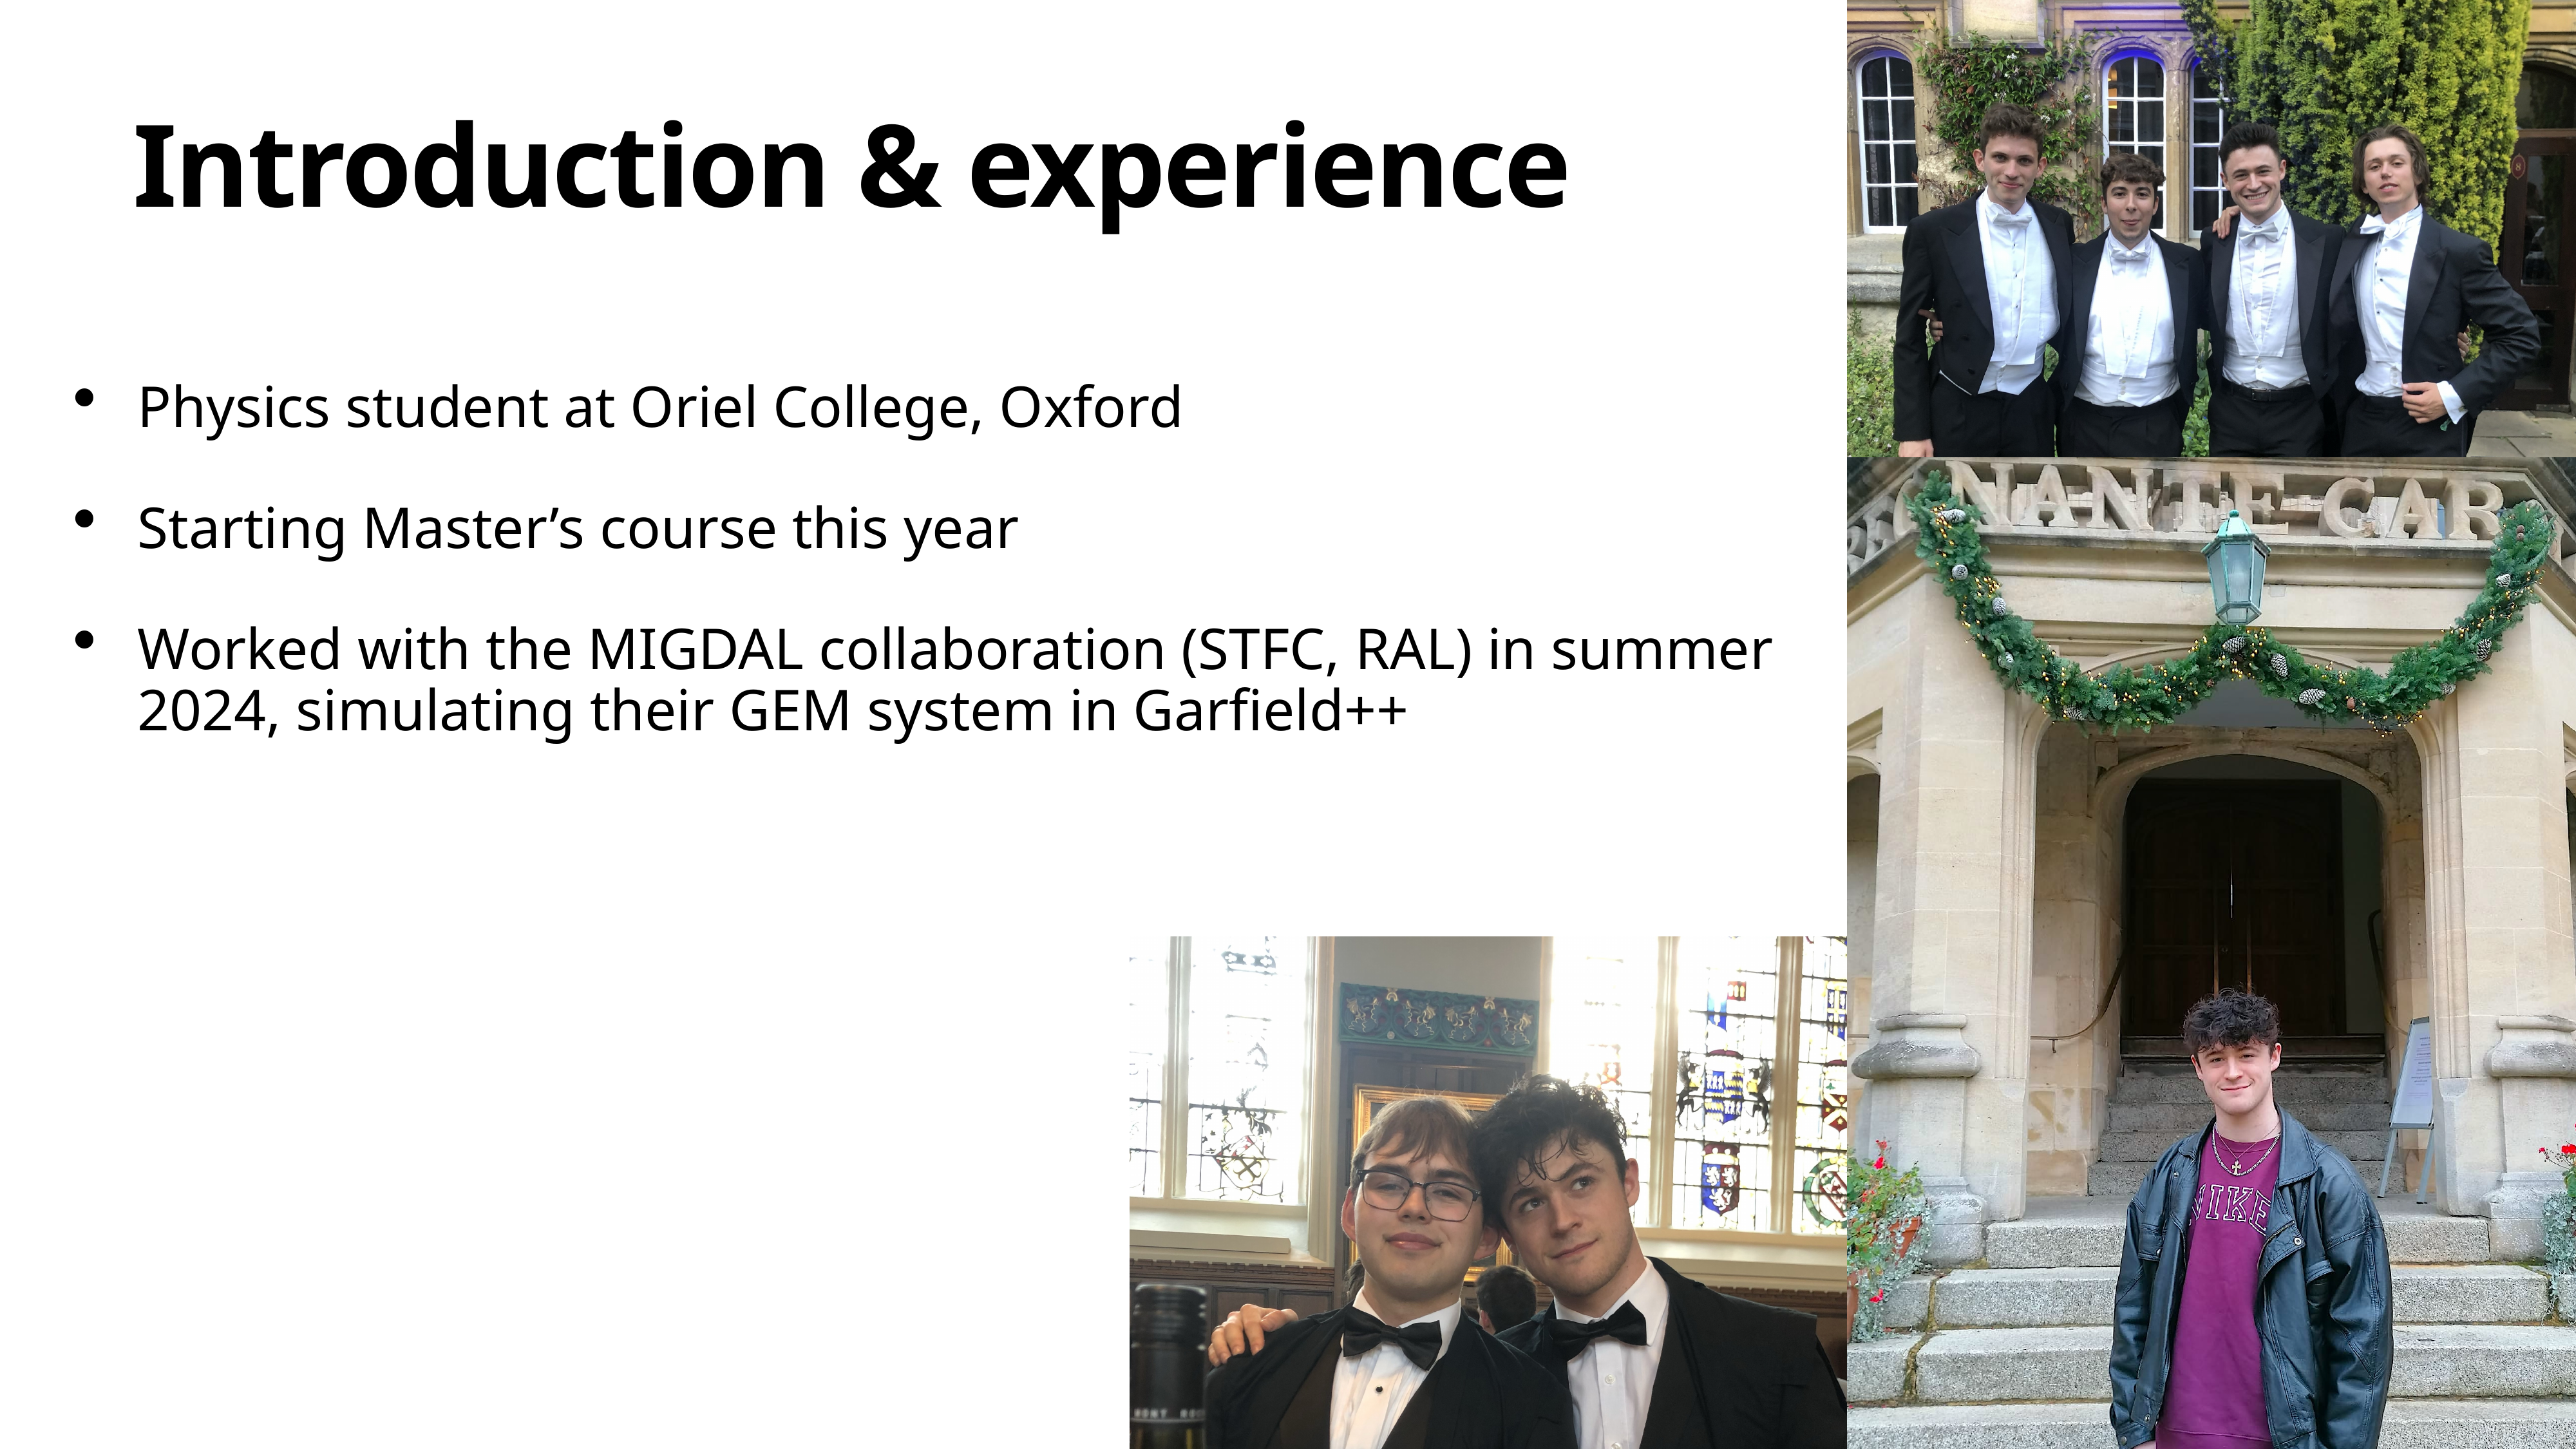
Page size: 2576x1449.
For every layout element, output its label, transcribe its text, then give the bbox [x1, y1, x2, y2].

picture [1130, 0, 2576, 1449]
list Physics student at Oriel College, Oxford Starting Master’s course this year Worked with the MIGDAL collaboration (STFC, RAL) in summer 2024, simulating their GEM system in Garfield++ [67, 372, 1801, 1245]
title Introduction & experience [127, 113, 1847, 266]
